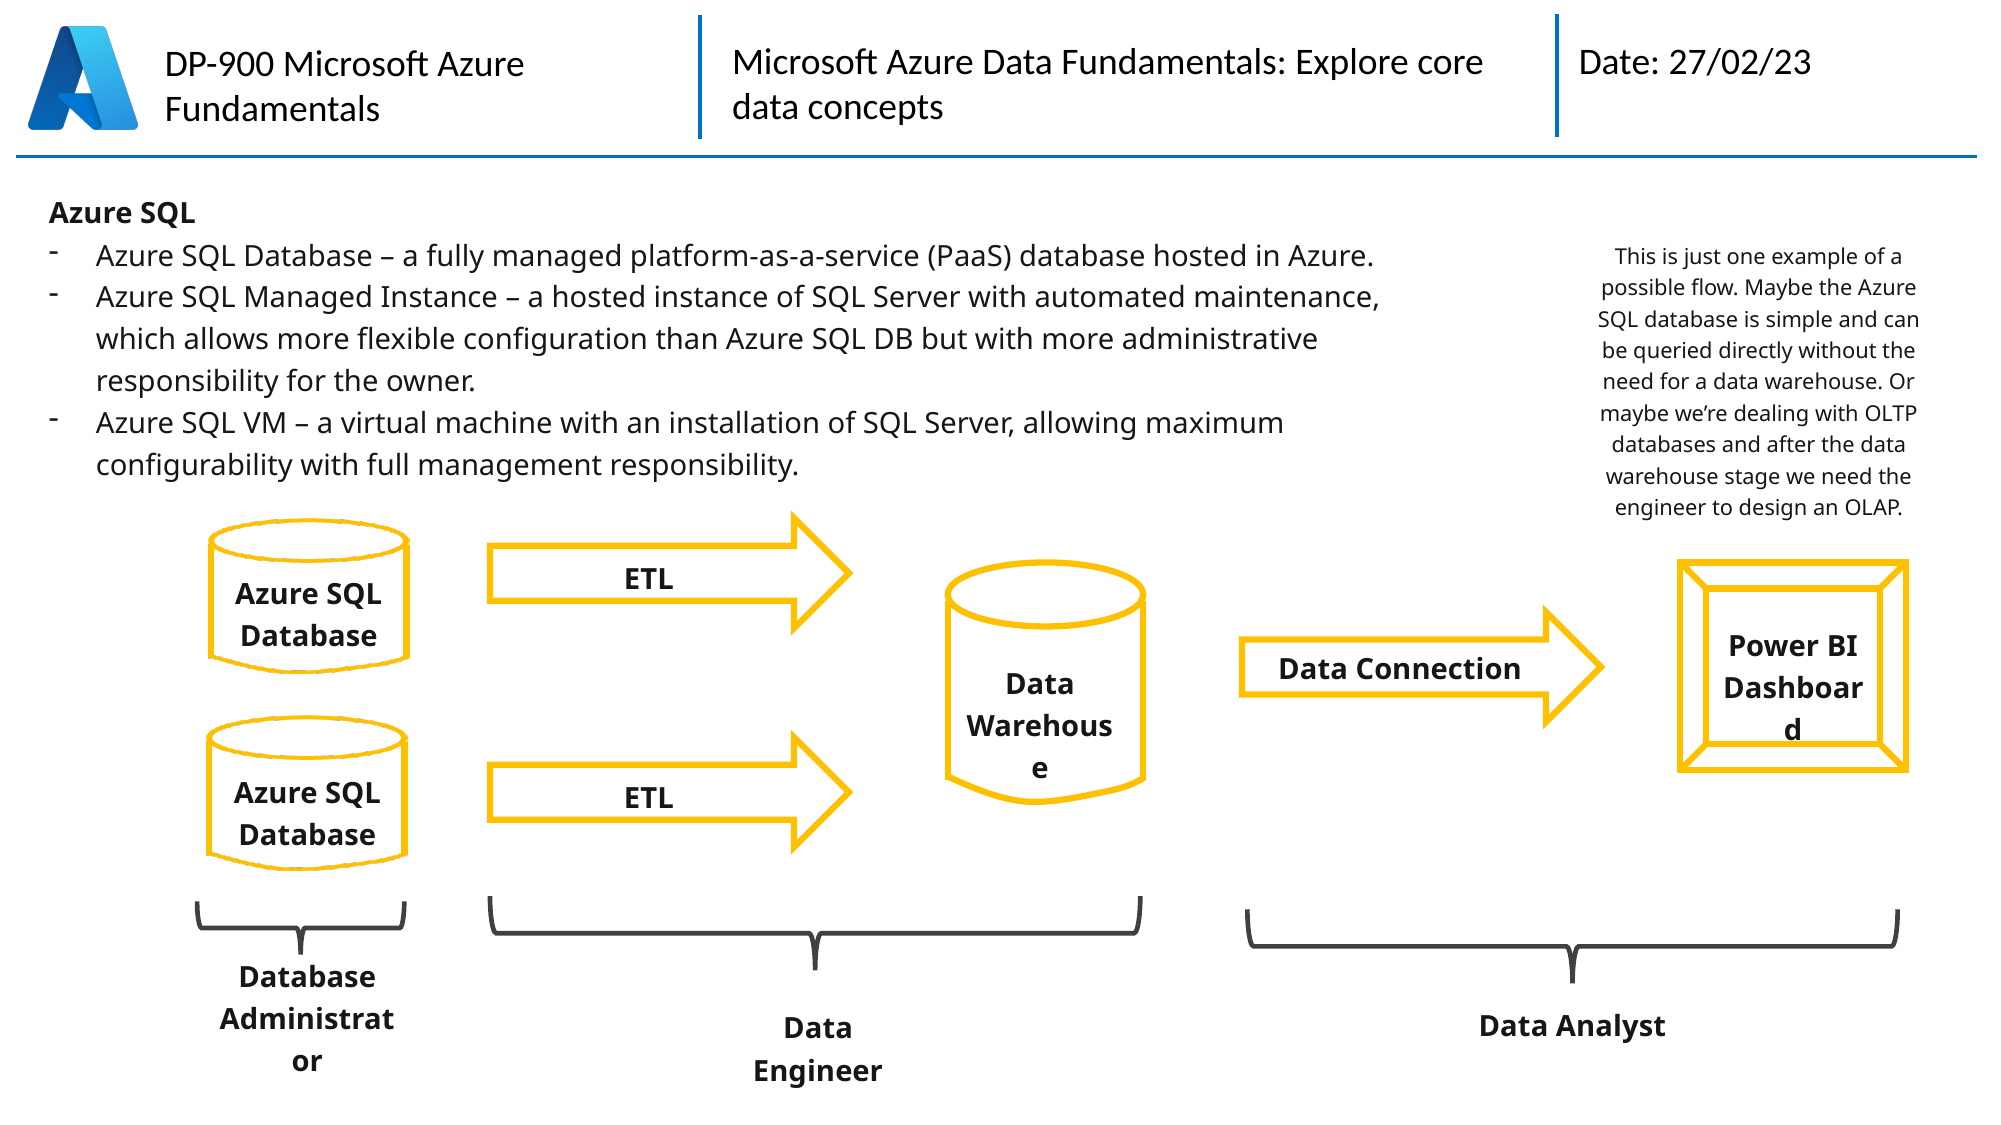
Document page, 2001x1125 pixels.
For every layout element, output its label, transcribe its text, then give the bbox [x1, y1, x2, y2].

picture [206, 715, 408, 871]
picture [208, 518, 410, 674]
text_box [196, 901, 405, 955]
text_box Data Analyst [1462, 992, 1683, 1050]
text_box [1580, 645, 1602, 689]
text_box Data Connection [1220, 635, 1580, 693]
text_box Data Engineer [707, 995, 929, 1095]
text_box [489, 545, 557, 602]
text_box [16, 13, 1978, 157]
text_box Power BI Dashboard [1701, 613, 1885, 754]
text_box [1679, 562, 1907, 771]
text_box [946, 562, 1145, 802]
text_box Azure SQL Azure SQL Database – a fully managed platform-as-a-service (PaaS) database hosted in Azure. Azure SQL Managed Instance – a hosted instance of SQL Server with automated maintenance, which allows more flexible configuration than Azure SQL DB but with more administrative responsibility for the owner. Azure SQL VM – a virtual machine with an installation of SQL Server, allowing maximum configurability with full management responsibility. [34, 180, 1475, 615]
picture [23, 18, 143, 138]
text_box ETL [557, 764, 741, 822]
text_box Database Administrator [196, 944, 418, 1085]
text_box [741, 516, 850, 630]
text_box [489, 896, 1141, 971]
text_box [1246, 909, 1899, 984]
text_box This is just one example of a possible flow. Maybe the Azure SQL database is simple and can be queried directly without the need for a data warehouse. Or maybe we’re dealing with OLTP databases and after the data warehouse stage we need the engineer to design an OLAP. [1579, 229, 1939, 528]
text_box ETL [557, 545, 741, 603]
text_box [489, 764, 557, 821]
text_box [1545, 610, 1570, 635]
text_box [741, 736, 850, 849]
text_box We only have 1 serverless SQL pool that gets deployed by default for per workspace. We cannot have any more than 1 pool per workspace. [1683, 563, 1903, 588]
text_box [1241, 693, 1576, 724]
